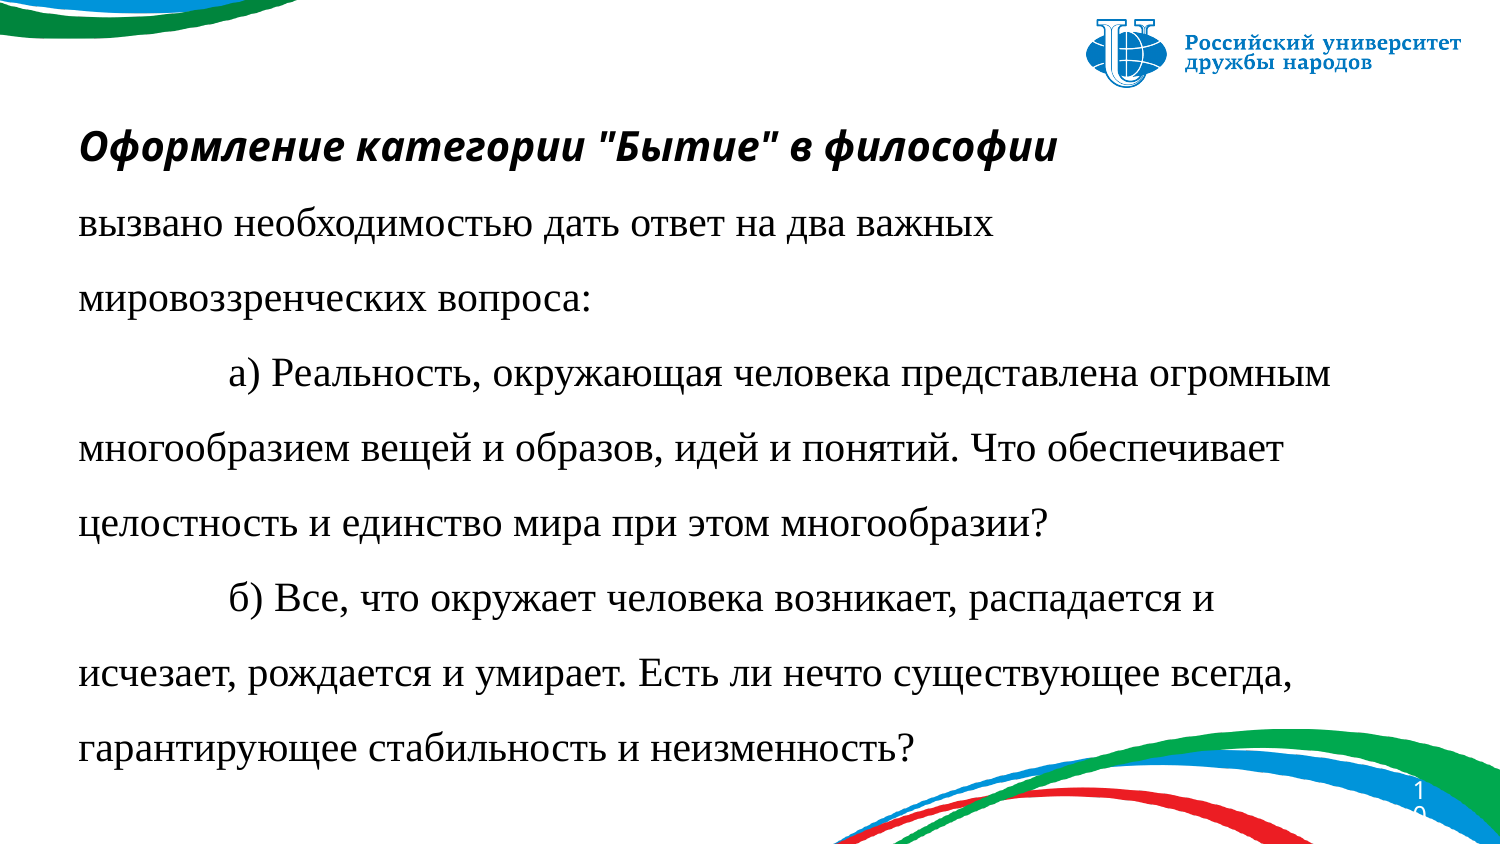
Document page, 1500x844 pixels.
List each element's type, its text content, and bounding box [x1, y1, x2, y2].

picture [0, 0, 1500, 844]
slide_number 10 [1397, 769, 1440, 815]
picture [839, 778, 1476, 844]
text_box Оформление категории "Бытие" в философии вызвано необходимостью дать ответ на два важных мировоззренческих вопроса: а) Реальность, окружающая человека представлена огромным многообразием вещей и образов, идей и понятий. Что обеспечивает целостность и единство мира при этом многообразии? б) Все, что окружает человека возникает, распадается и исчезает, рождается и умирает. Есть ли нечто существующее всегда, гарантирующее стабильность и неизменность? [63, 87, 1359, 778]
